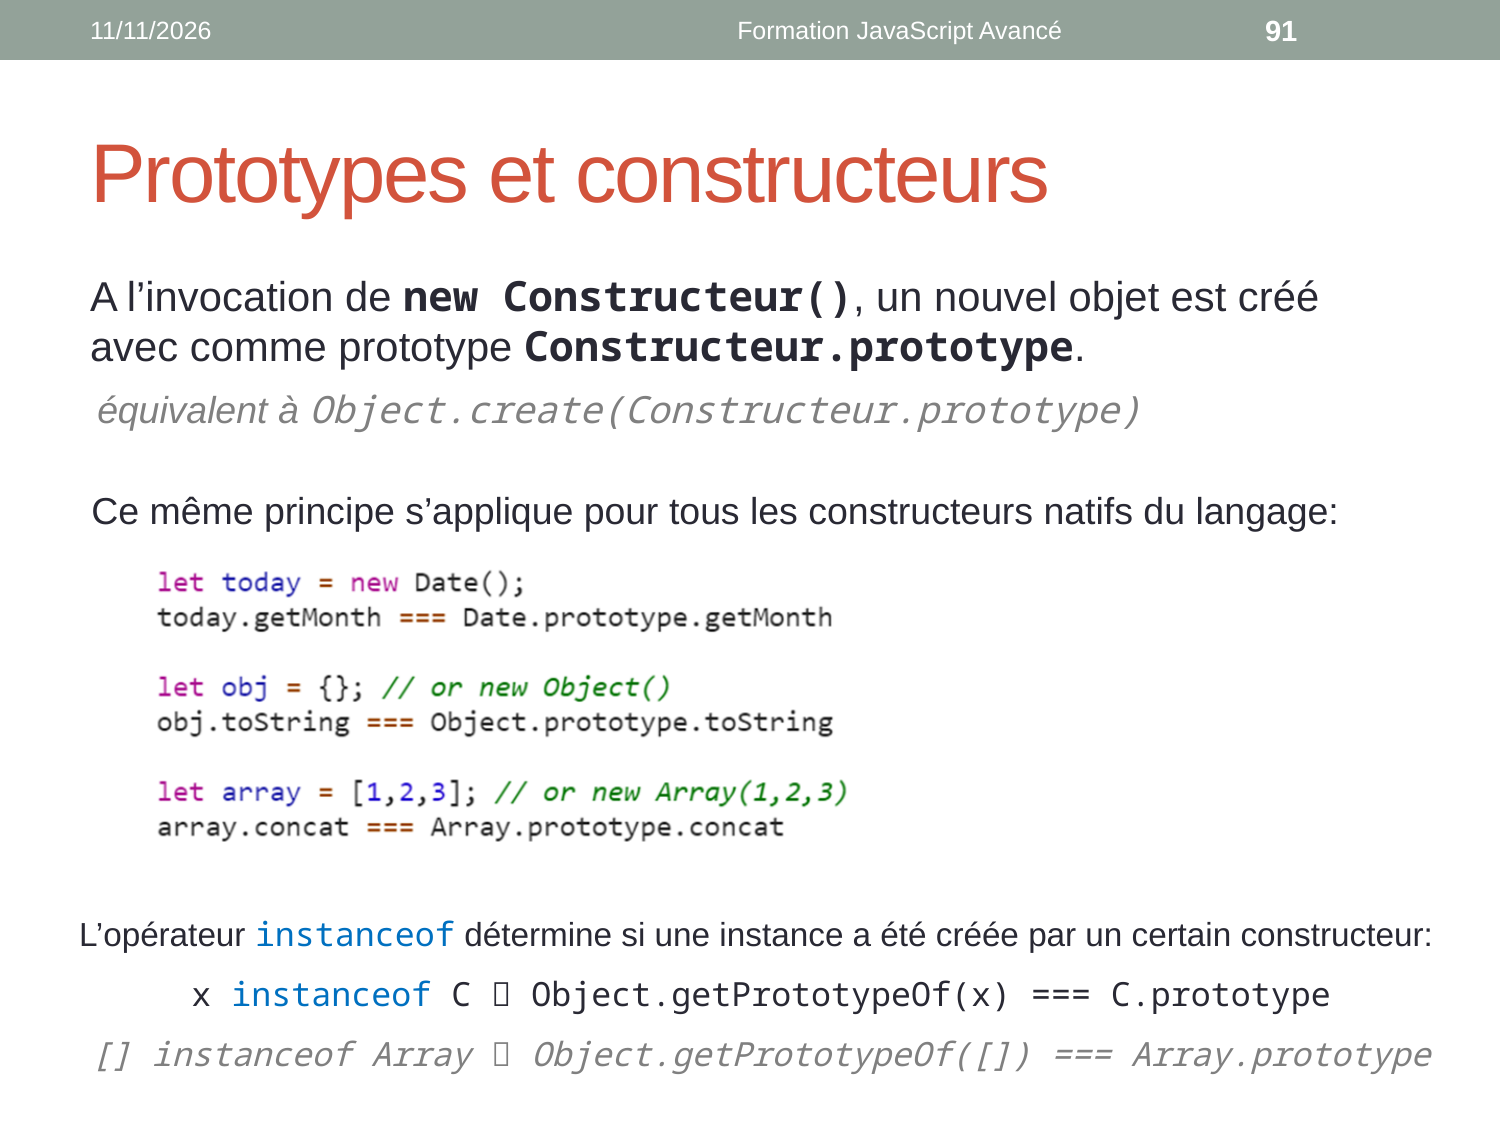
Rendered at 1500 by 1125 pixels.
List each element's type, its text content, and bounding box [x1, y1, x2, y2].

text_box Ce même principe s’applique pour tous les constructeurs natifs du langage: [76, 479, 1365, 540]
title Prototypes et constructeurs [75, 87, 1425, 250]
text_box équivalent à Object.create(Constructeur.prototype) [82, 378, 1359, 439]
text_box L’opérateur instanceof détermine si une instance a été créée par un certain constructeur: x instanceof C  Object.getPrototypeOf(x) === C.prototype [] instanceof Array  Object.getPrototypeOf([]) === Array.prototype [64, 885, 1459, 1083]
slide_number 91 [1250, 3, 1425, 57]
footer Formation JavaScript Avancé [562, 3, 1238, 57]
list A l’invocation de new Constructeur(), un nouvel objet est créé avec comme prototype Constructeur.prototype. [75, 262, 1425, 457]
picture [146, 562, 857, 845]
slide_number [75, 3, 550, 57]
